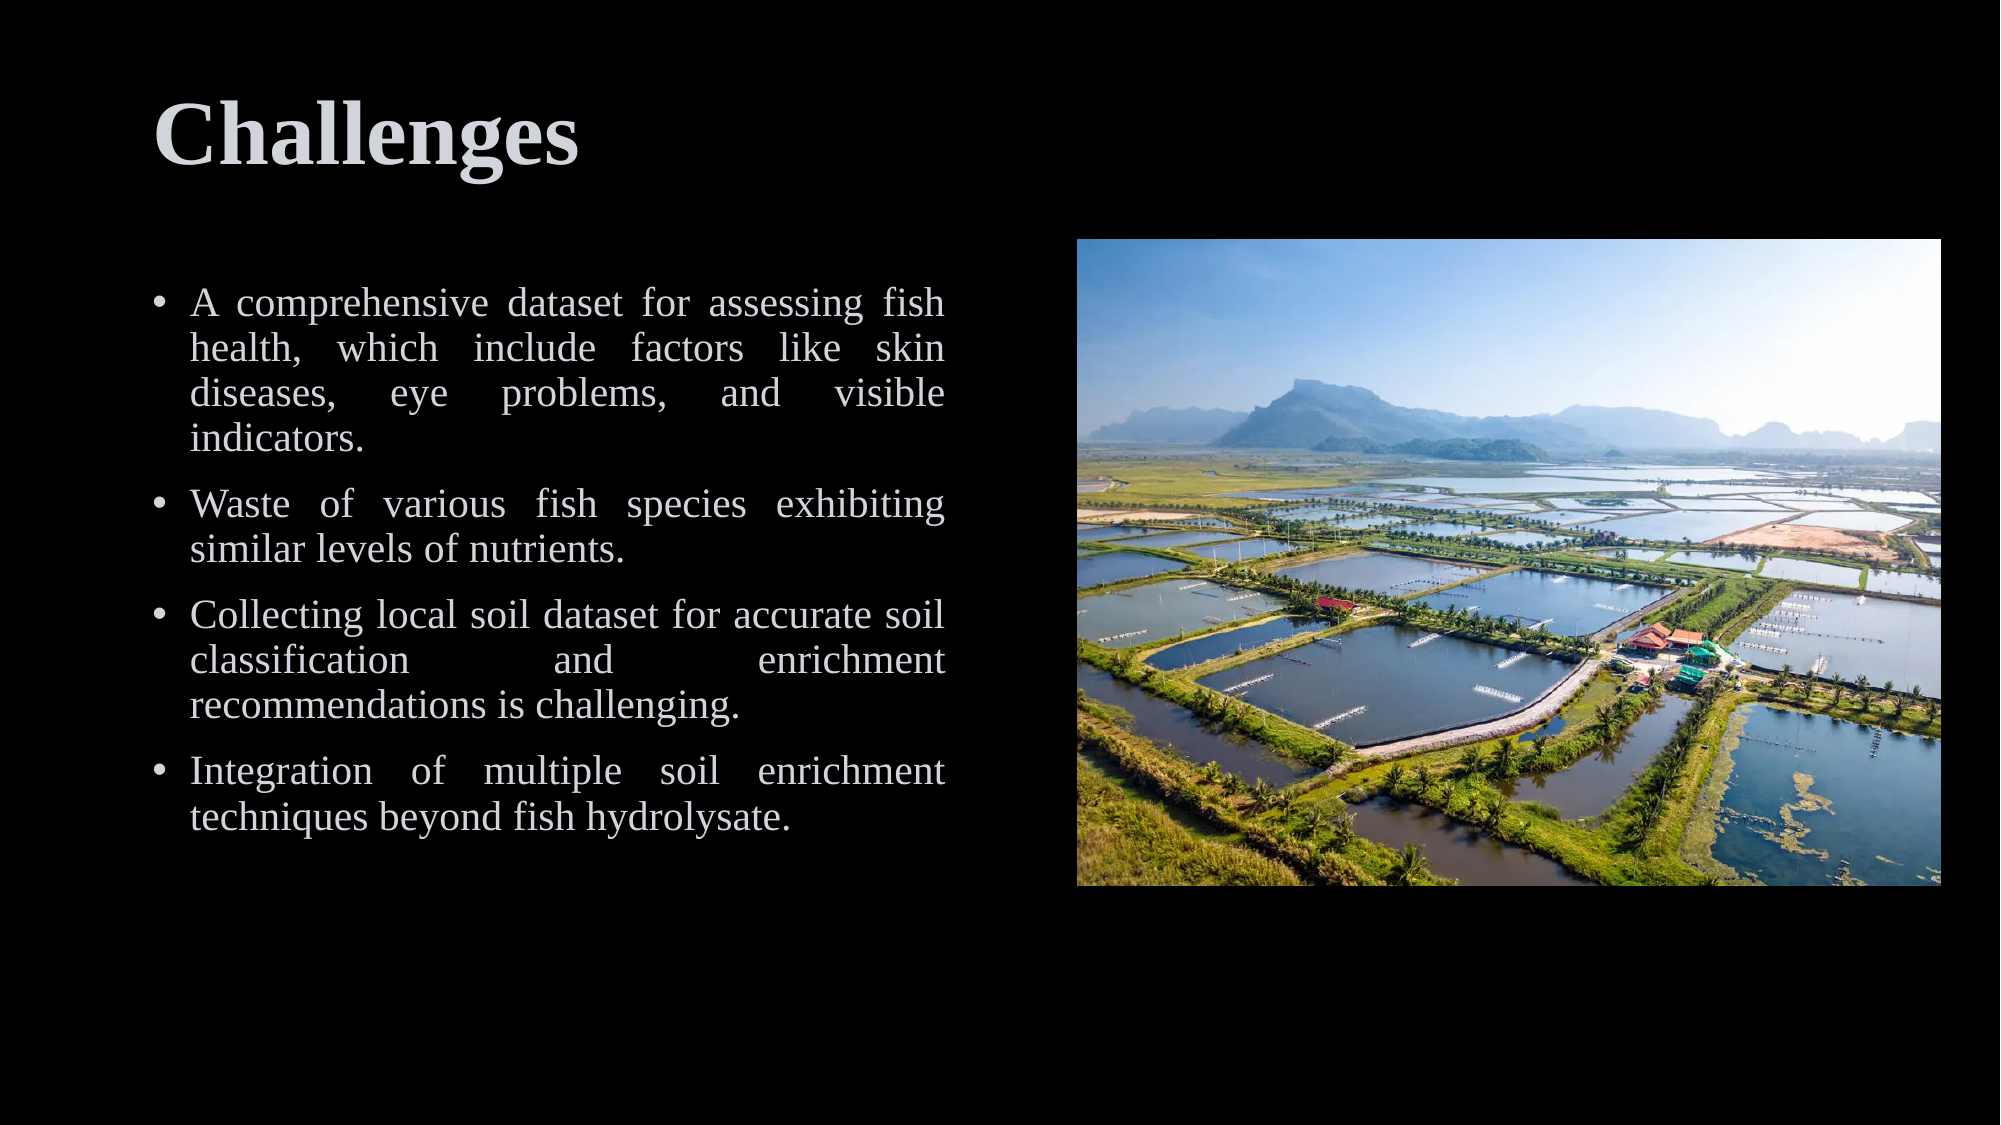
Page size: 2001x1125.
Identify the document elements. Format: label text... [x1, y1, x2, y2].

text_box Challenges [137, 74, 1078, 196]
list A comprehensive dataset for assessing fish health, which include factors like skin diseases, eye problems, and visible indicators. Waste of various fish species exhibiting similar levels of nutrients. Collecting local soil dataset for accurate soil classification and enrichment recommendations is challenging. Integration of multiple soil enrichment techniques beyond fish hydrolysate. [137, 273, 962, 852]
picture [1077, 239, 1941, 886]
